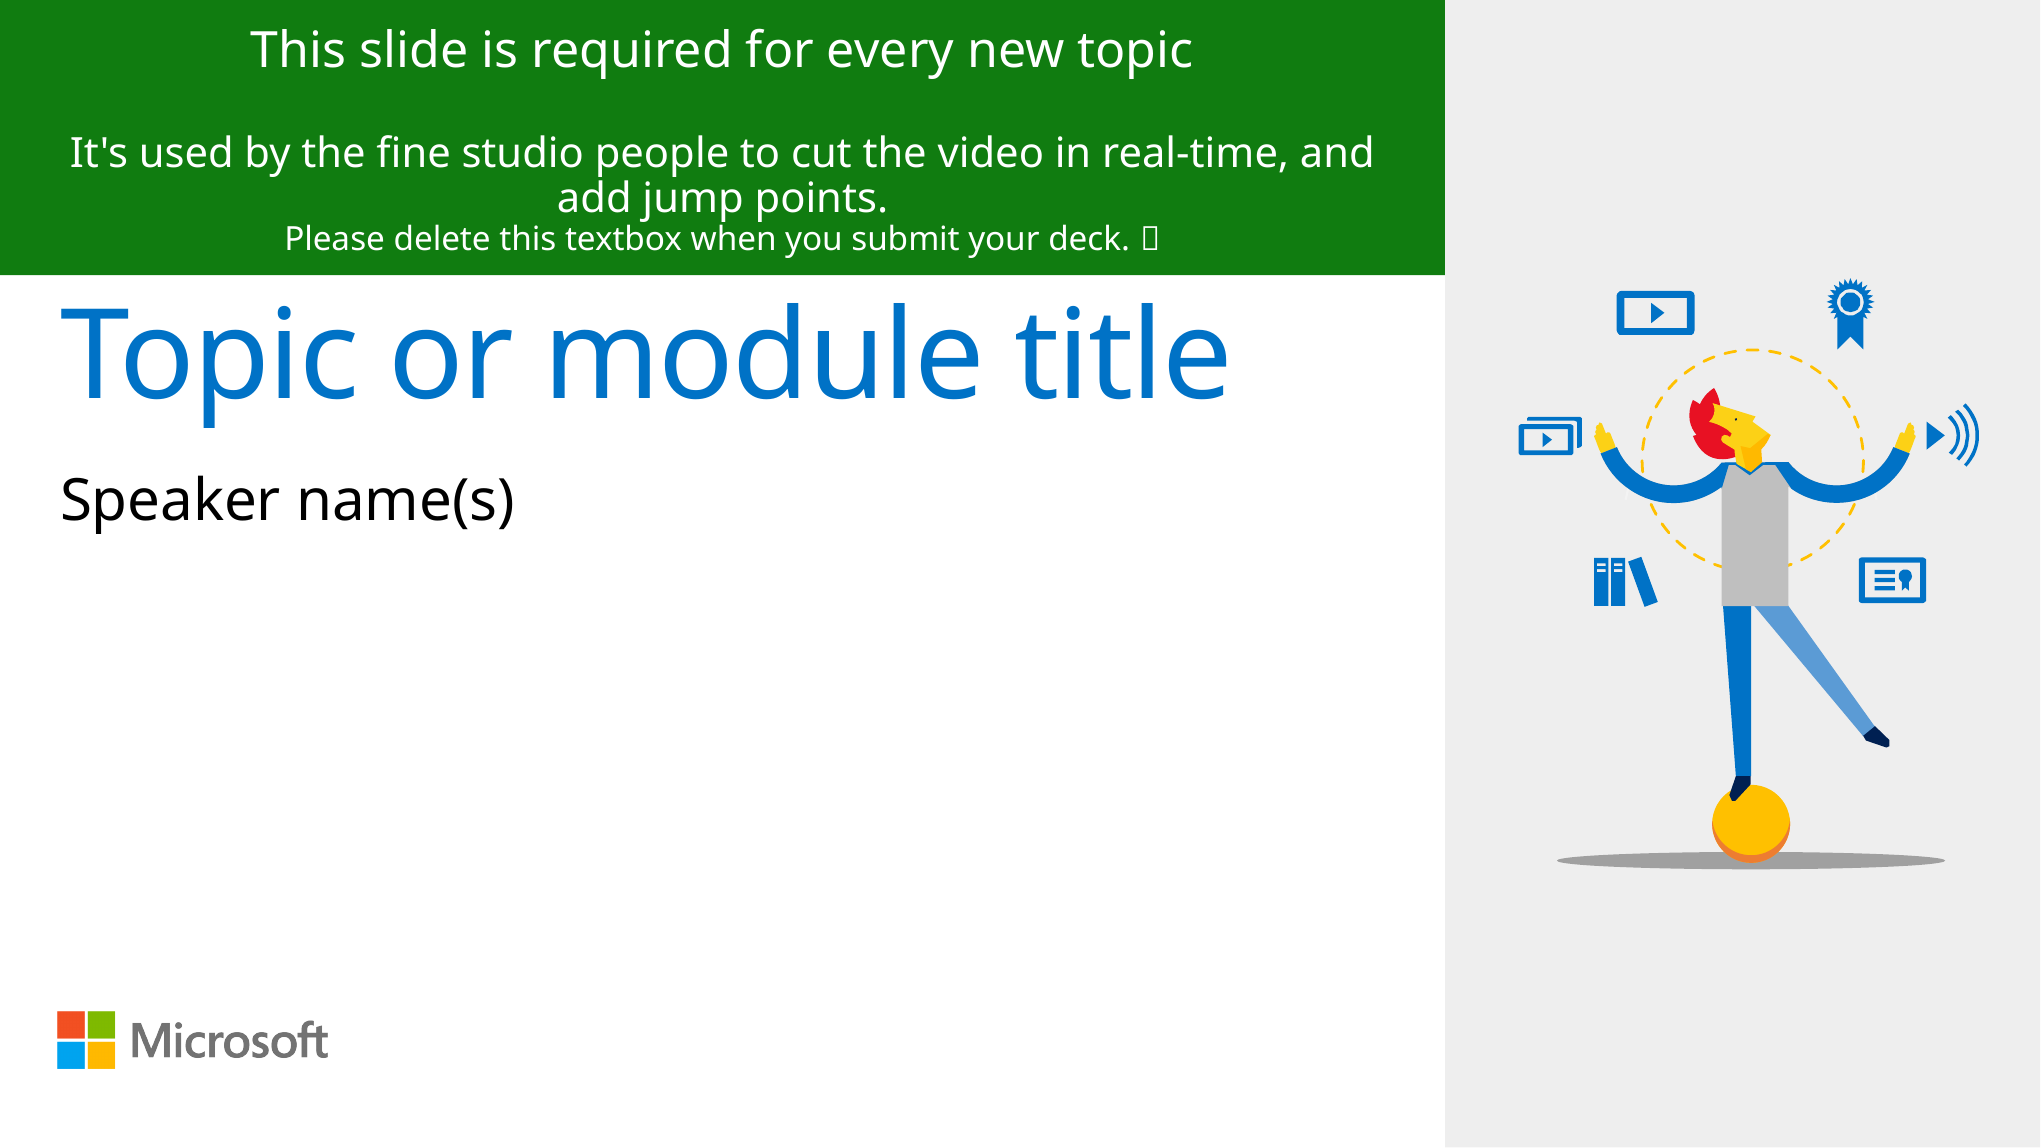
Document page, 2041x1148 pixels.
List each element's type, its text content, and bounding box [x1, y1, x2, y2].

text_box This slide is required for every new topic It's used by the fine studio people to cut the video in real-time, and add jump points. Please delete this textbox when you submit your deck.  [0, 0, 1446, 276]
title Topic or module title [45, 276, 1429, 456]
list Speaker name(s) [45, 456, 1429, 606]
picture [57, 1011, 328, 1069]
